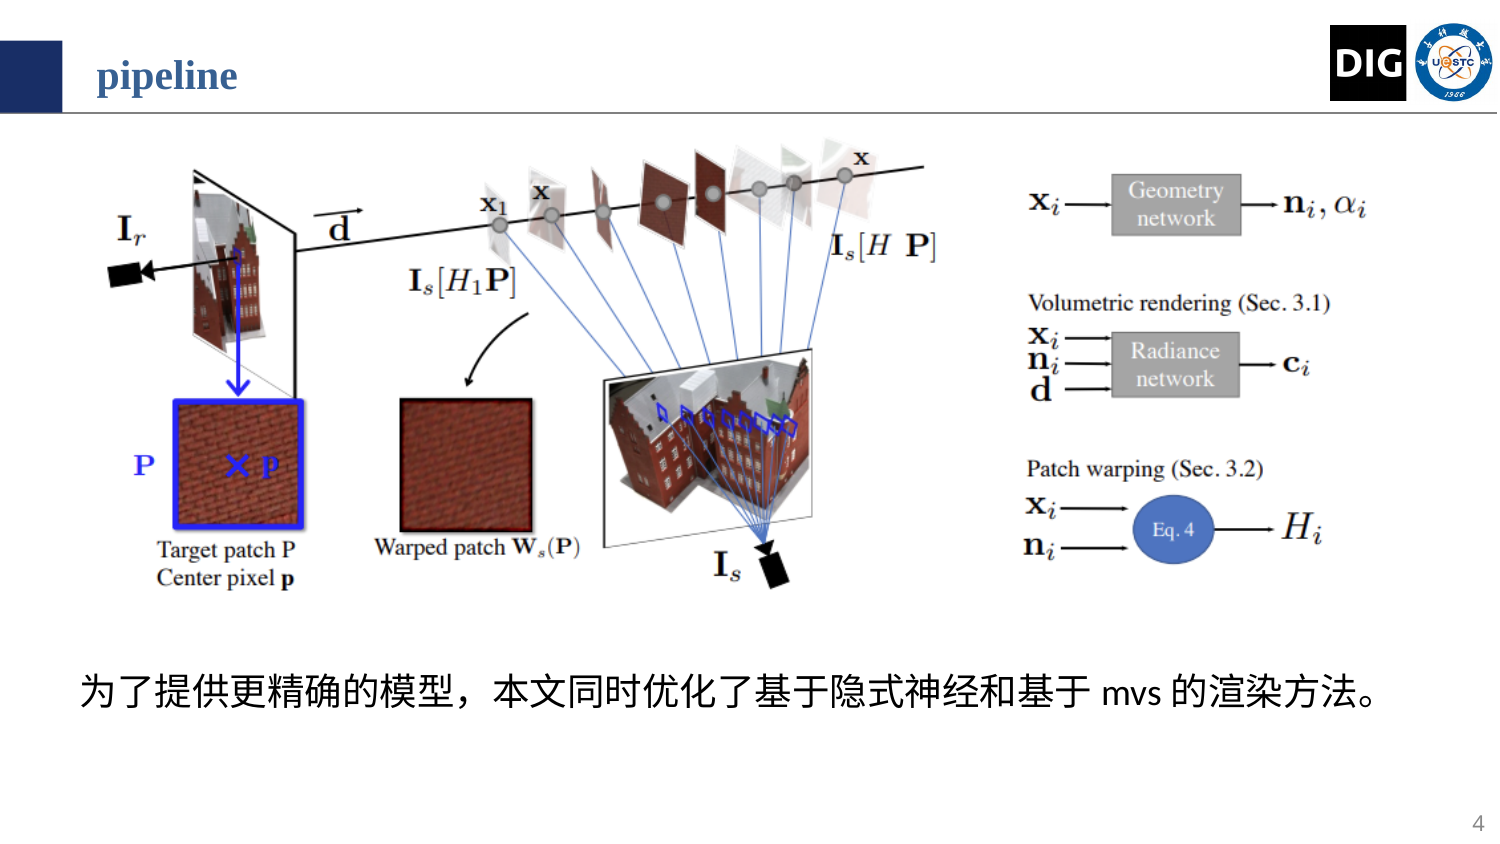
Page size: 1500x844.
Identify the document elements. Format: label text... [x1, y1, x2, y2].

text_box pipeline [81, 40, 253, 106]
text_box 4 [1149, 802, 1500, 844]
picture [1330, 19, 1498, 105]
text_box 为了提供更精确的模型，本文同时优化了基于隐式神经和基于mvs的渲染方法。 [64, 661, 1436, 721]
picture [77, 124, 1401, 601]
